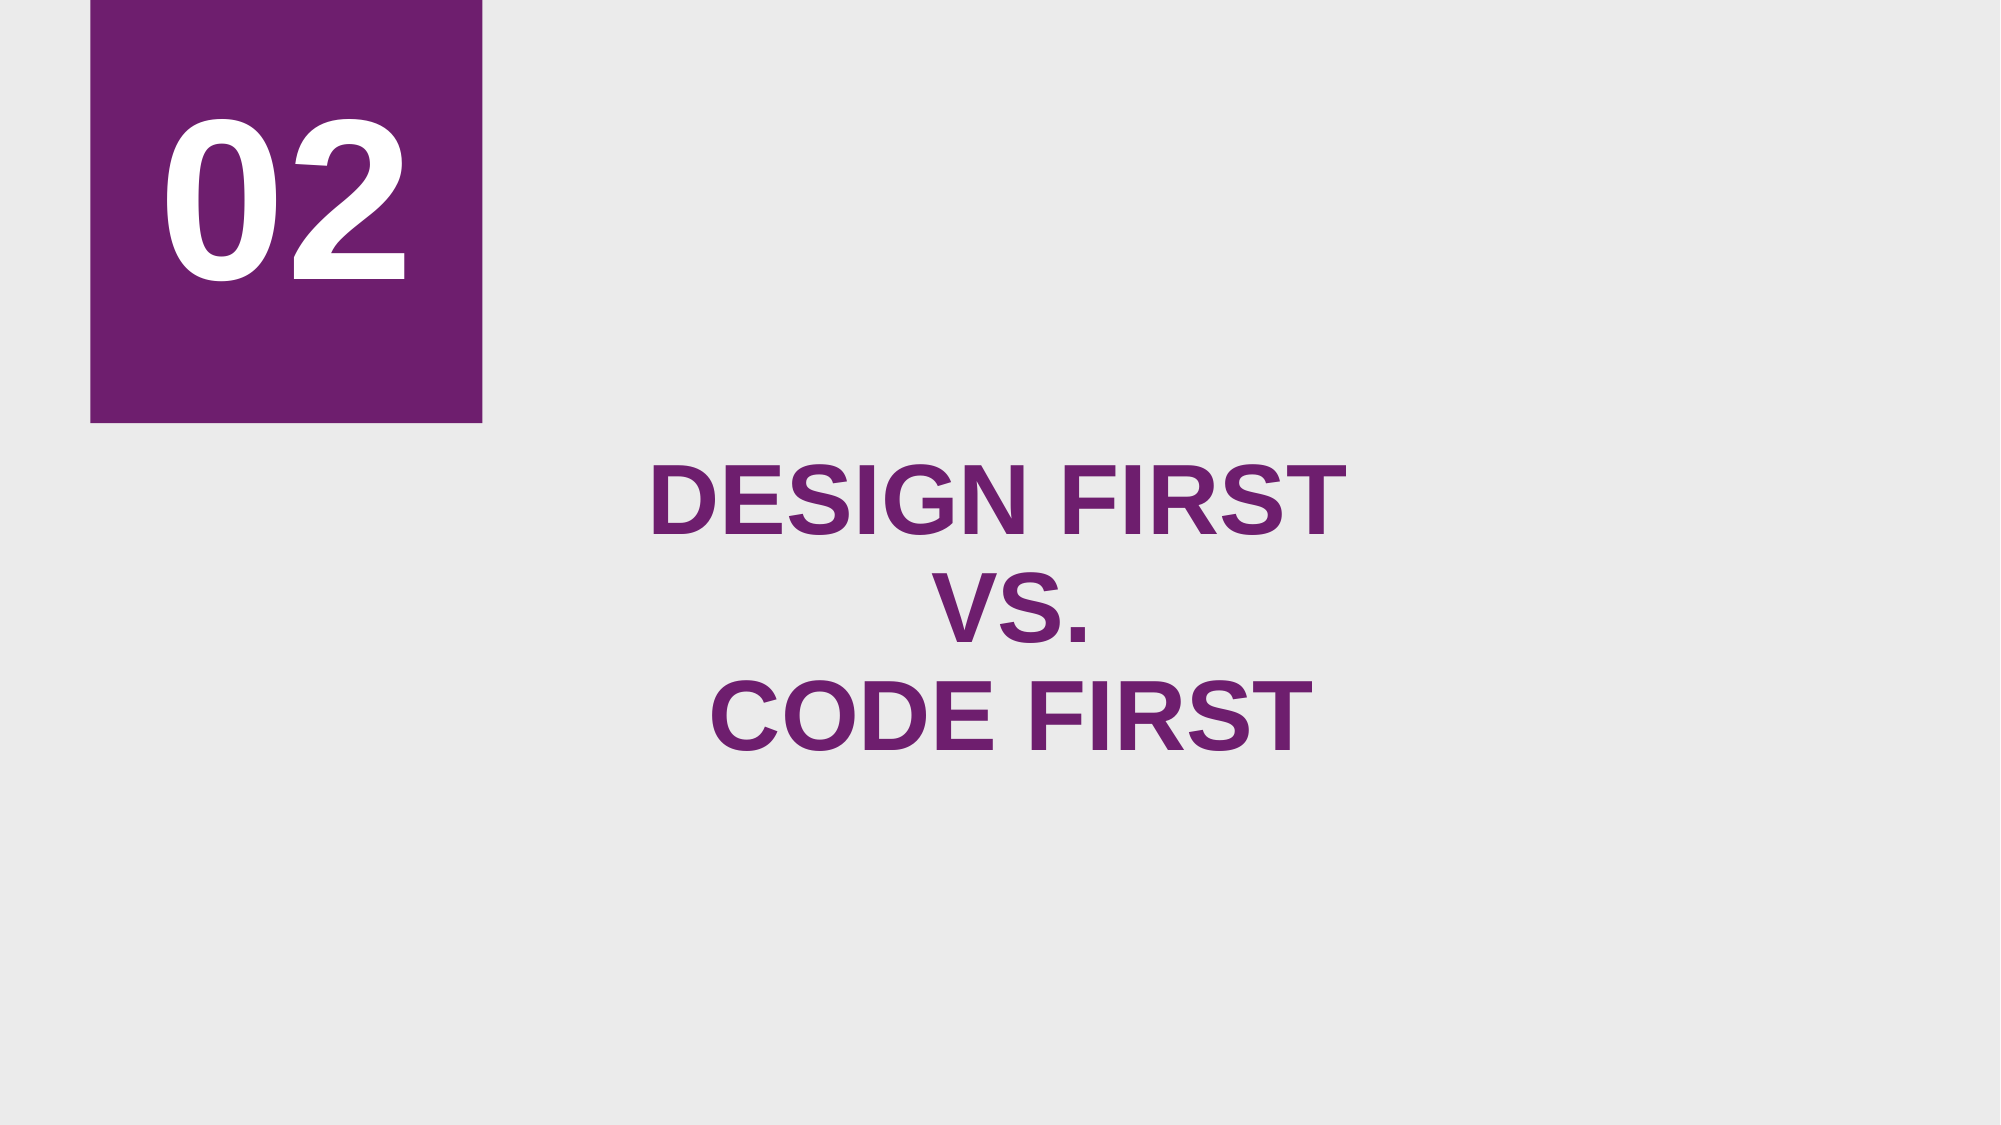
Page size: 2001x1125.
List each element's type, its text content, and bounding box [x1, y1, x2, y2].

list 02 [90, 0, 483, 424]
title DESIGN FIRST VS. CODE FIRST [90, 491, 1934, 728]
